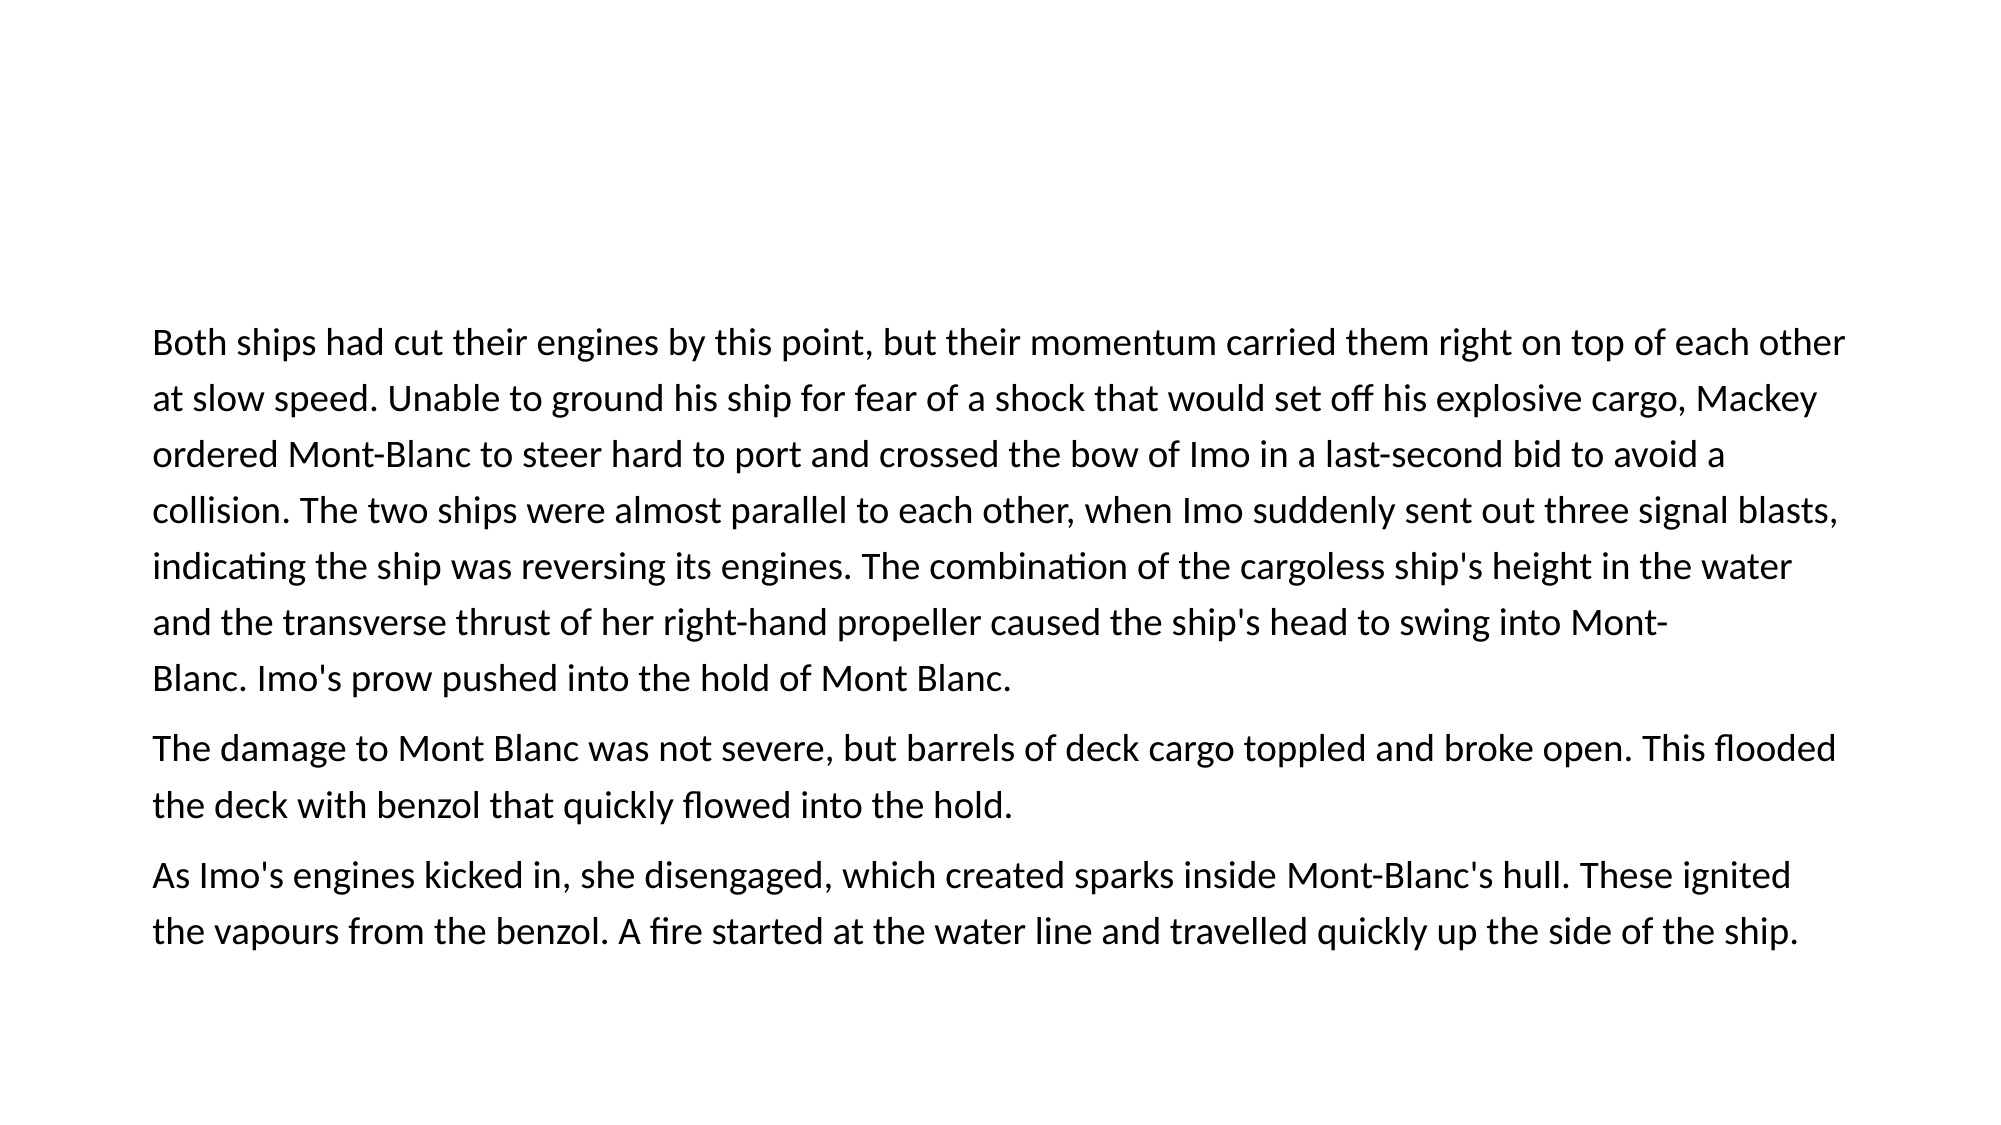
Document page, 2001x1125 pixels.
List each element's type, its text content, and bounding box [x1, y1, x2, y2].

list Both ships had cut their engines by this point, but their momentum carried them right on top of each other at slow speed. Unable to ground his ship for fear of a shock that would set off his explosive cargo, Mackey ordered Mont-Blanc to steer hard to port and crossed the bow of Imo in a last-second bid to avoid a collision. The two ships were almost parallel to each other, when Imo suddenly sent out three signal blasts, indicating the ship was reversing its engines. The combination of the cargoless ship's height in the water and the transverse thrust of her right-hand propeller caused the ship's head to swing into Mont-Blanc. Imo's prow pushed into the hold of Mont Blanc. The damage to Mont Blanc was not severe, but barrels of deck cargo toppled and broke open. This flooded the deck with benzol that quickly flowed into the hold. As Imo's engines kicked in, she disengaged, which created sparks inside Mont-Blanc's hull. These ignited the vapours from the benzol. A fire started at the water line and travelled quickly up the side of the ship. [137, 299, 1863, 1014]
